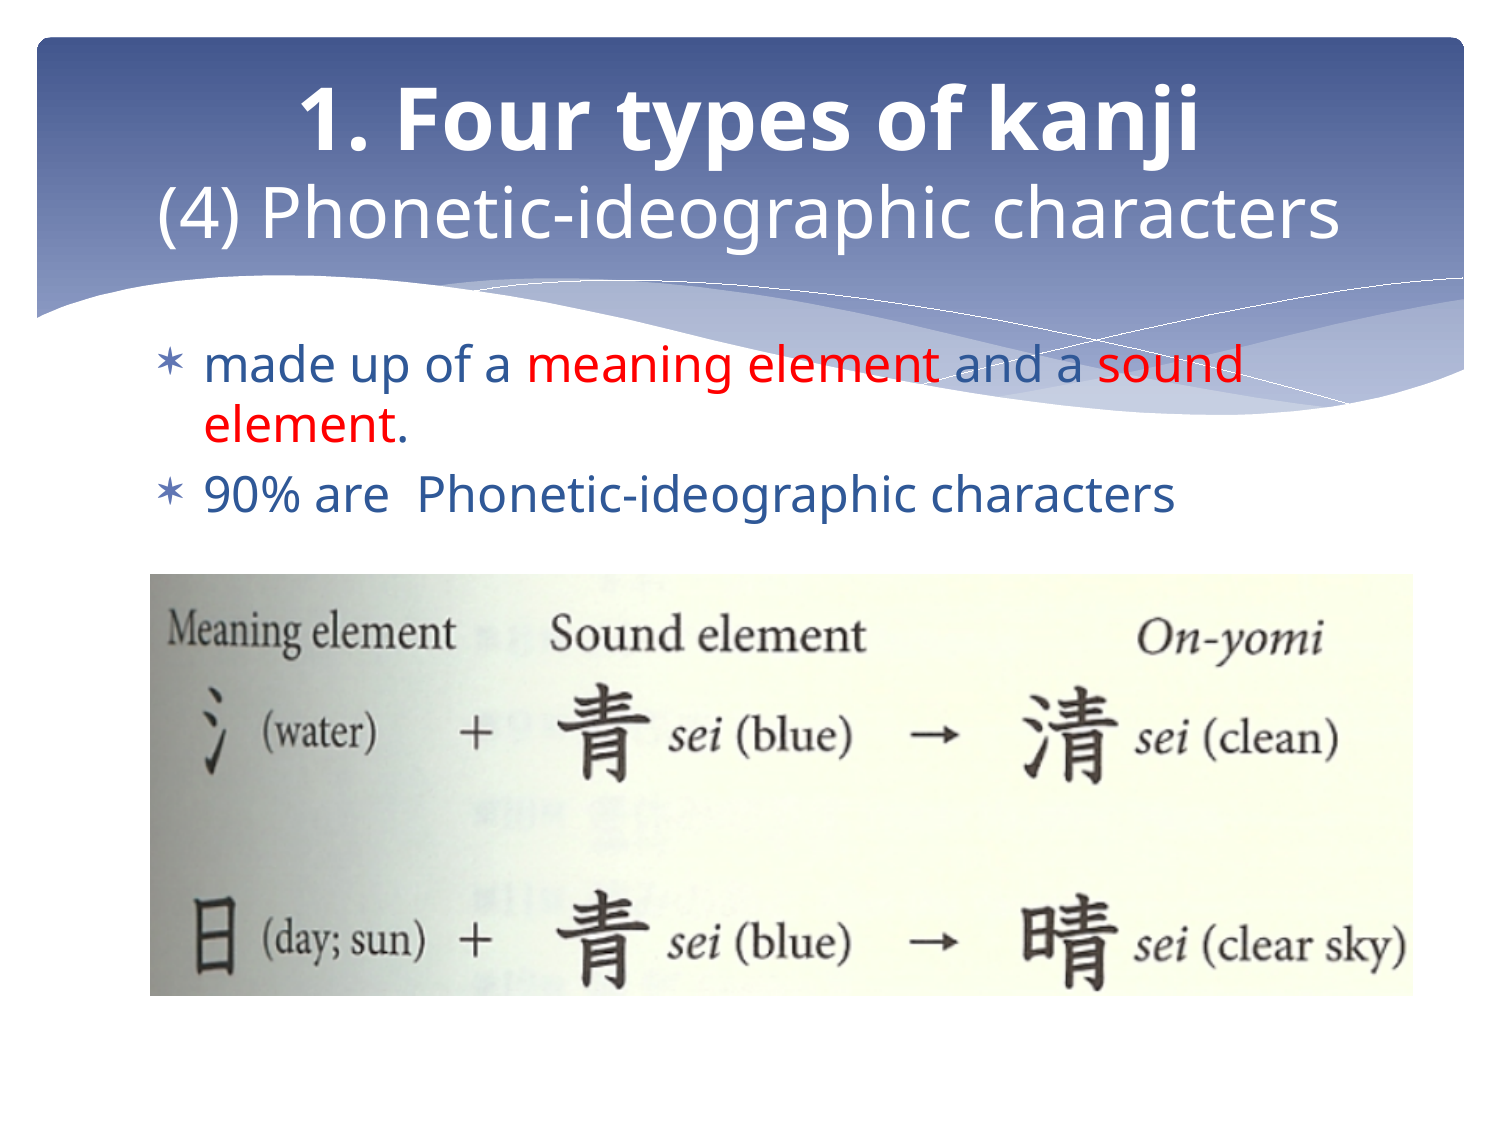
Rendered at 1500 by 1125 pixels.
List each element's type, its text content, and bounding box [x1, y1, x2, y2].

list made up of a meaning element and a sound element. 90% are Phonetic-ideographic characters [143, 324, 1359, 580]
picture [149, 574, 1413, 996]
title 1. Four types of kanji (4) Phonetic-ideographic characters [75, 55, 1425, 261]
